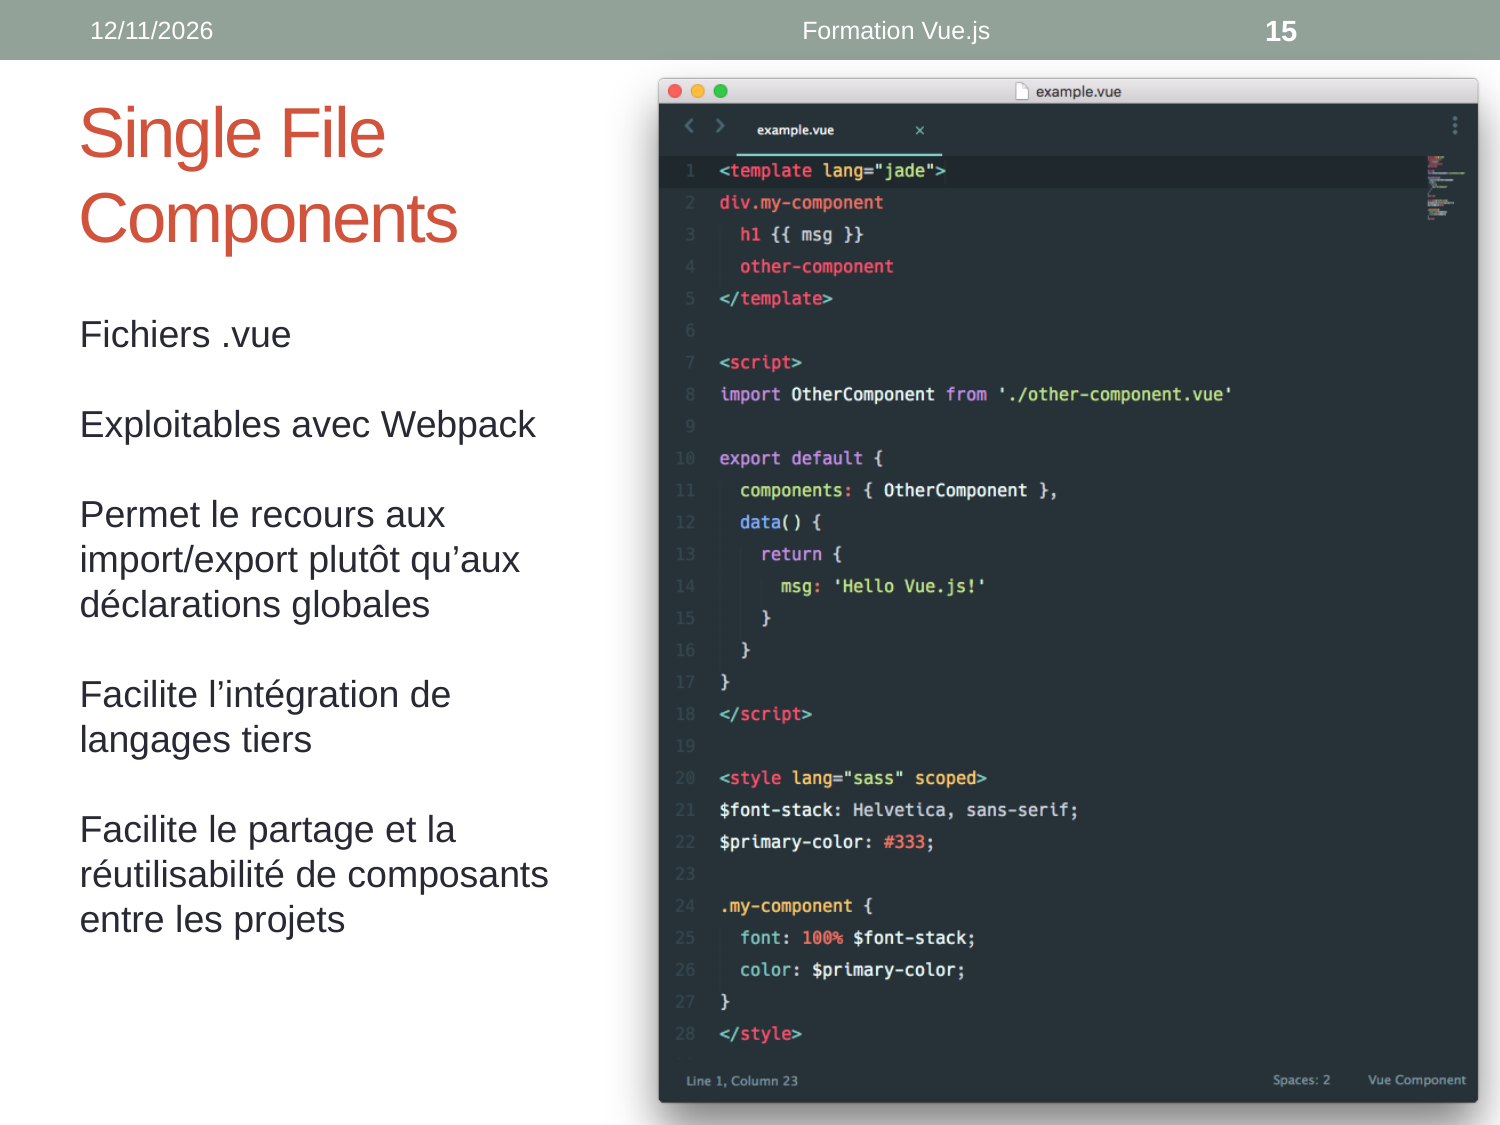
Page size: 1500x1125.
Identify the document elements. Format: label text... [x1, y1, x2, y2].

footer Formation Vue.js [562, 3, 1238, 57]
title Single File Components [63, 78, 538, 266]
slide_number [75, 3, 550, 57]
slide_number 15 [1250, 3, 1425, 39]
text_box Fichiers .vue Exploitables avec Webpack Permet le recours aux import/export plutôt qu’aux déclarations globales Facilite l’intégration de langages tiers Facilite le partage et la réutilisabilité de composants entre les projets [64, 302, 573, 948]
picture [595, 42, 1500, 1125]
